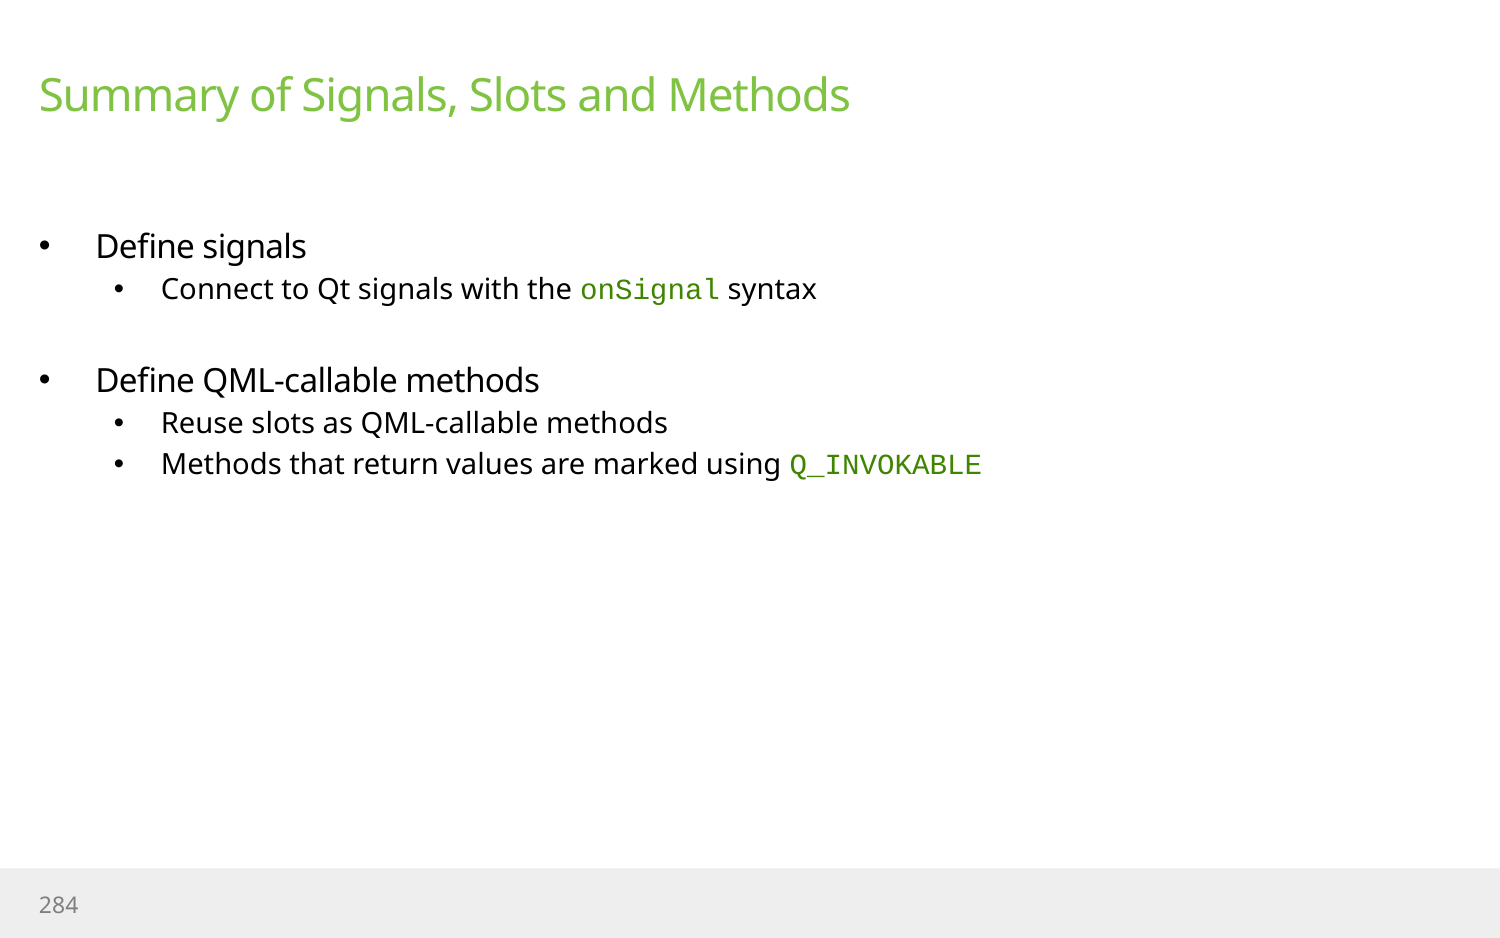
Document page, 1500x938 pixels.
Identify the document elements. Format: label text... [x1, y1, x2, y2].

slide_number 284 [39, 892, 410, 921]
title Summary of Signals, Slots and Methods [39, 66, 1052, 196]
list Define signals Connect to Qt signals with the onSignal syntax Define QML-callable methods Reuse slots as QML-callable methods Methods that return values are marked using Q_INVOKABLE [39, 224, 1272, 846]
